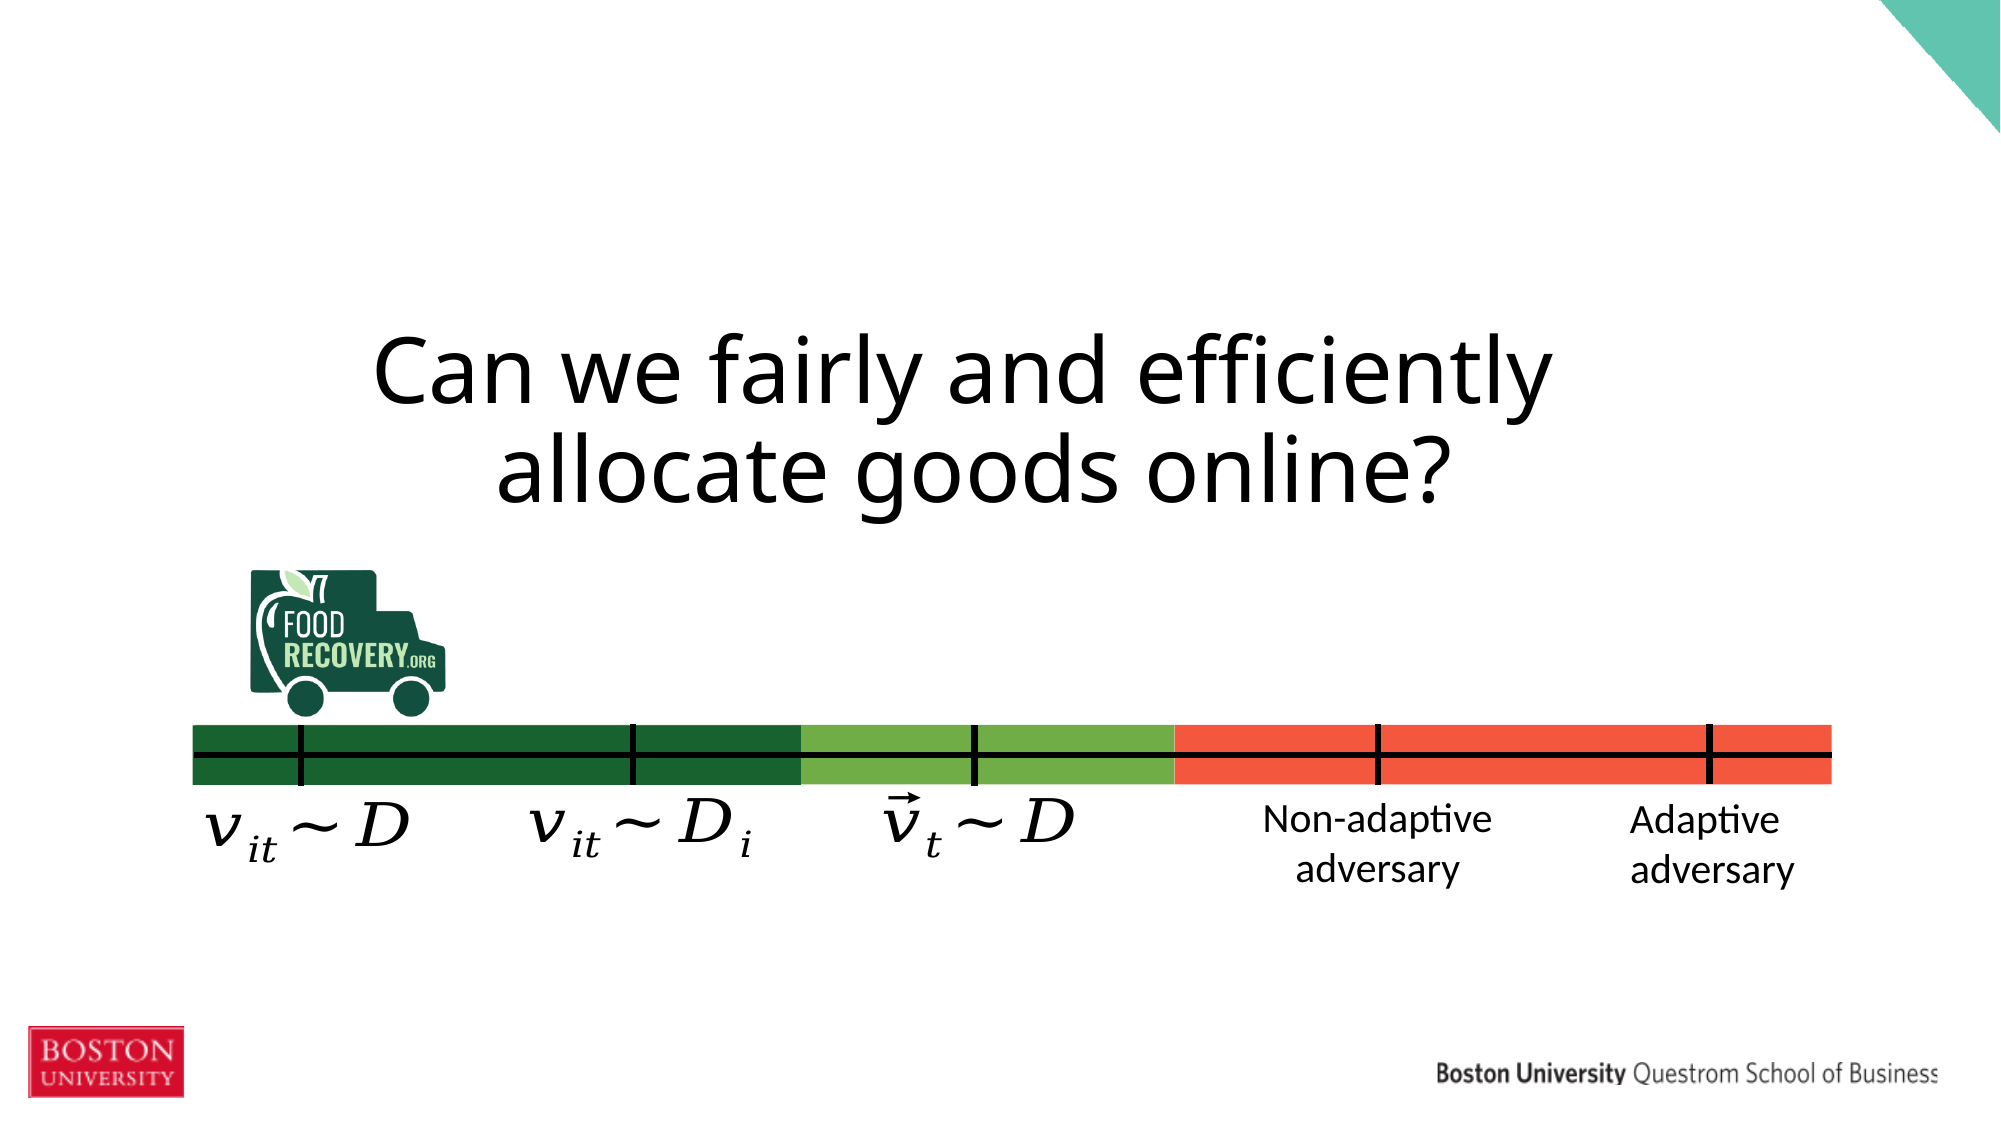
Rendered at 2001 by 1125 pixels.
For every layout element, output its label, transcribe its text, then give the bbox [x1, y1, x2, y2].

list [137, 207, 1912, 1014]
text_box Can we fairly and efficiently allocate goods online? [112, 271, 1837, 576]
text_box [1381, 758, 1706, 786]
picture [242, 561, 453, 723]
text_box [1713, 724, 1833, 786]
text_box Adaptive adversary [1615, 784, 1811, 900]
text_box [1174, 758, 1375, 786]
picture [1821, 0, 2001, 159]
text_box Non-adaptive adversary [1248, 783, 1508, 899]
text_box [1381, 724, 1706, 752]
text_box [1174, 724, 1375, 752]
